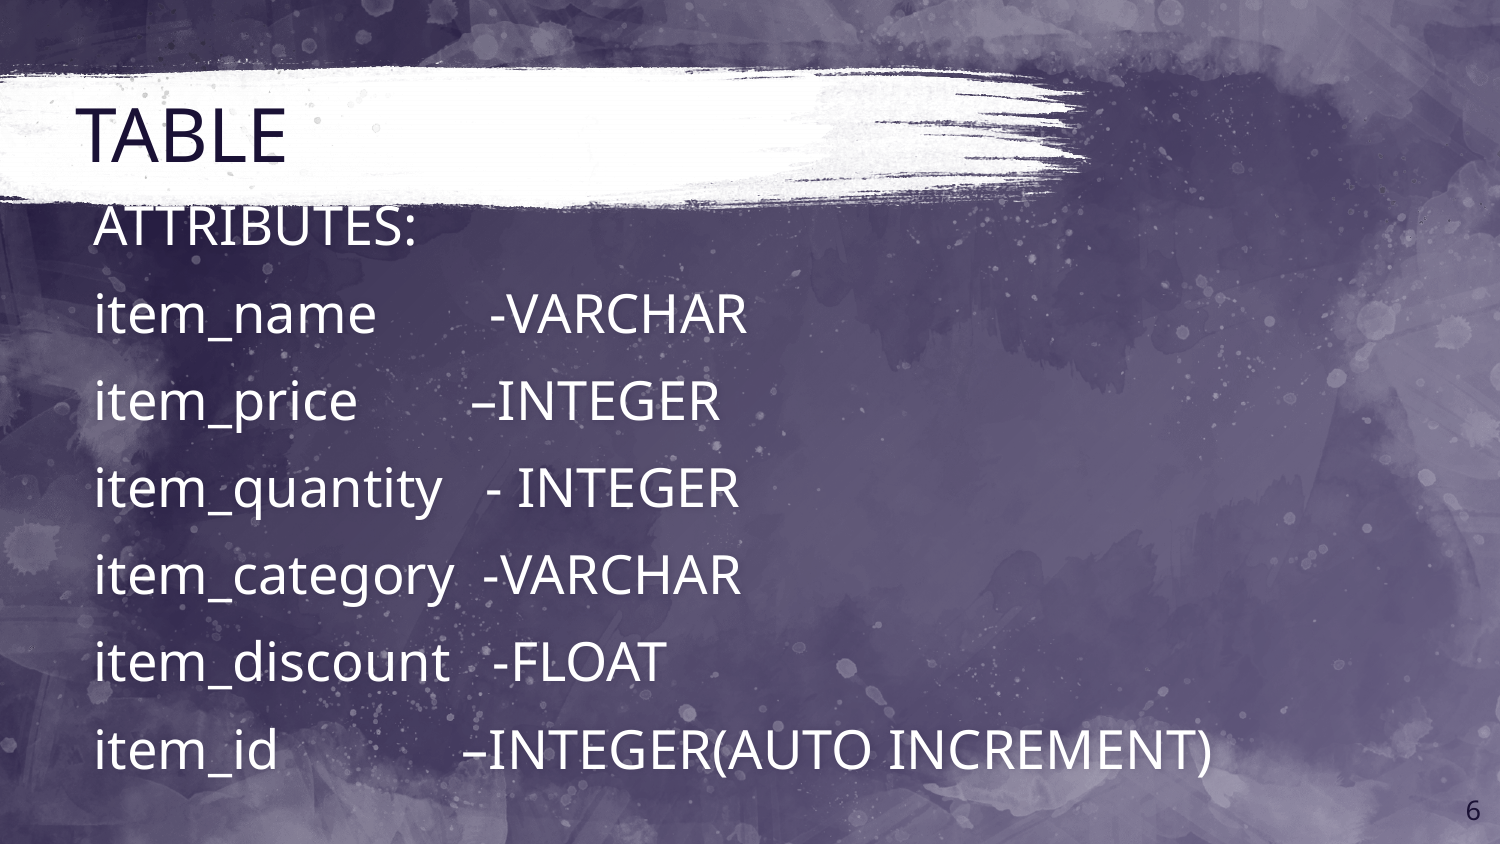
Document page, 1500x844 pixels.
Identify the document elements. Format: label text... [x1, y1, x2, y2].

title TABLE [75, 76, 1038, 200]
picture [0, 58, 1092, 219]
list ATTRIBUTES: item_name -VARCHAR item_price –INTEGER item_quantity - INTEGER item_category -VARCHAR item_discount -FLOAT item_id –INTEGER(AUTO INCREMENT) [75, 212, 1425, 759]
slide_number 6 [1391, 779, 1482, 844]
